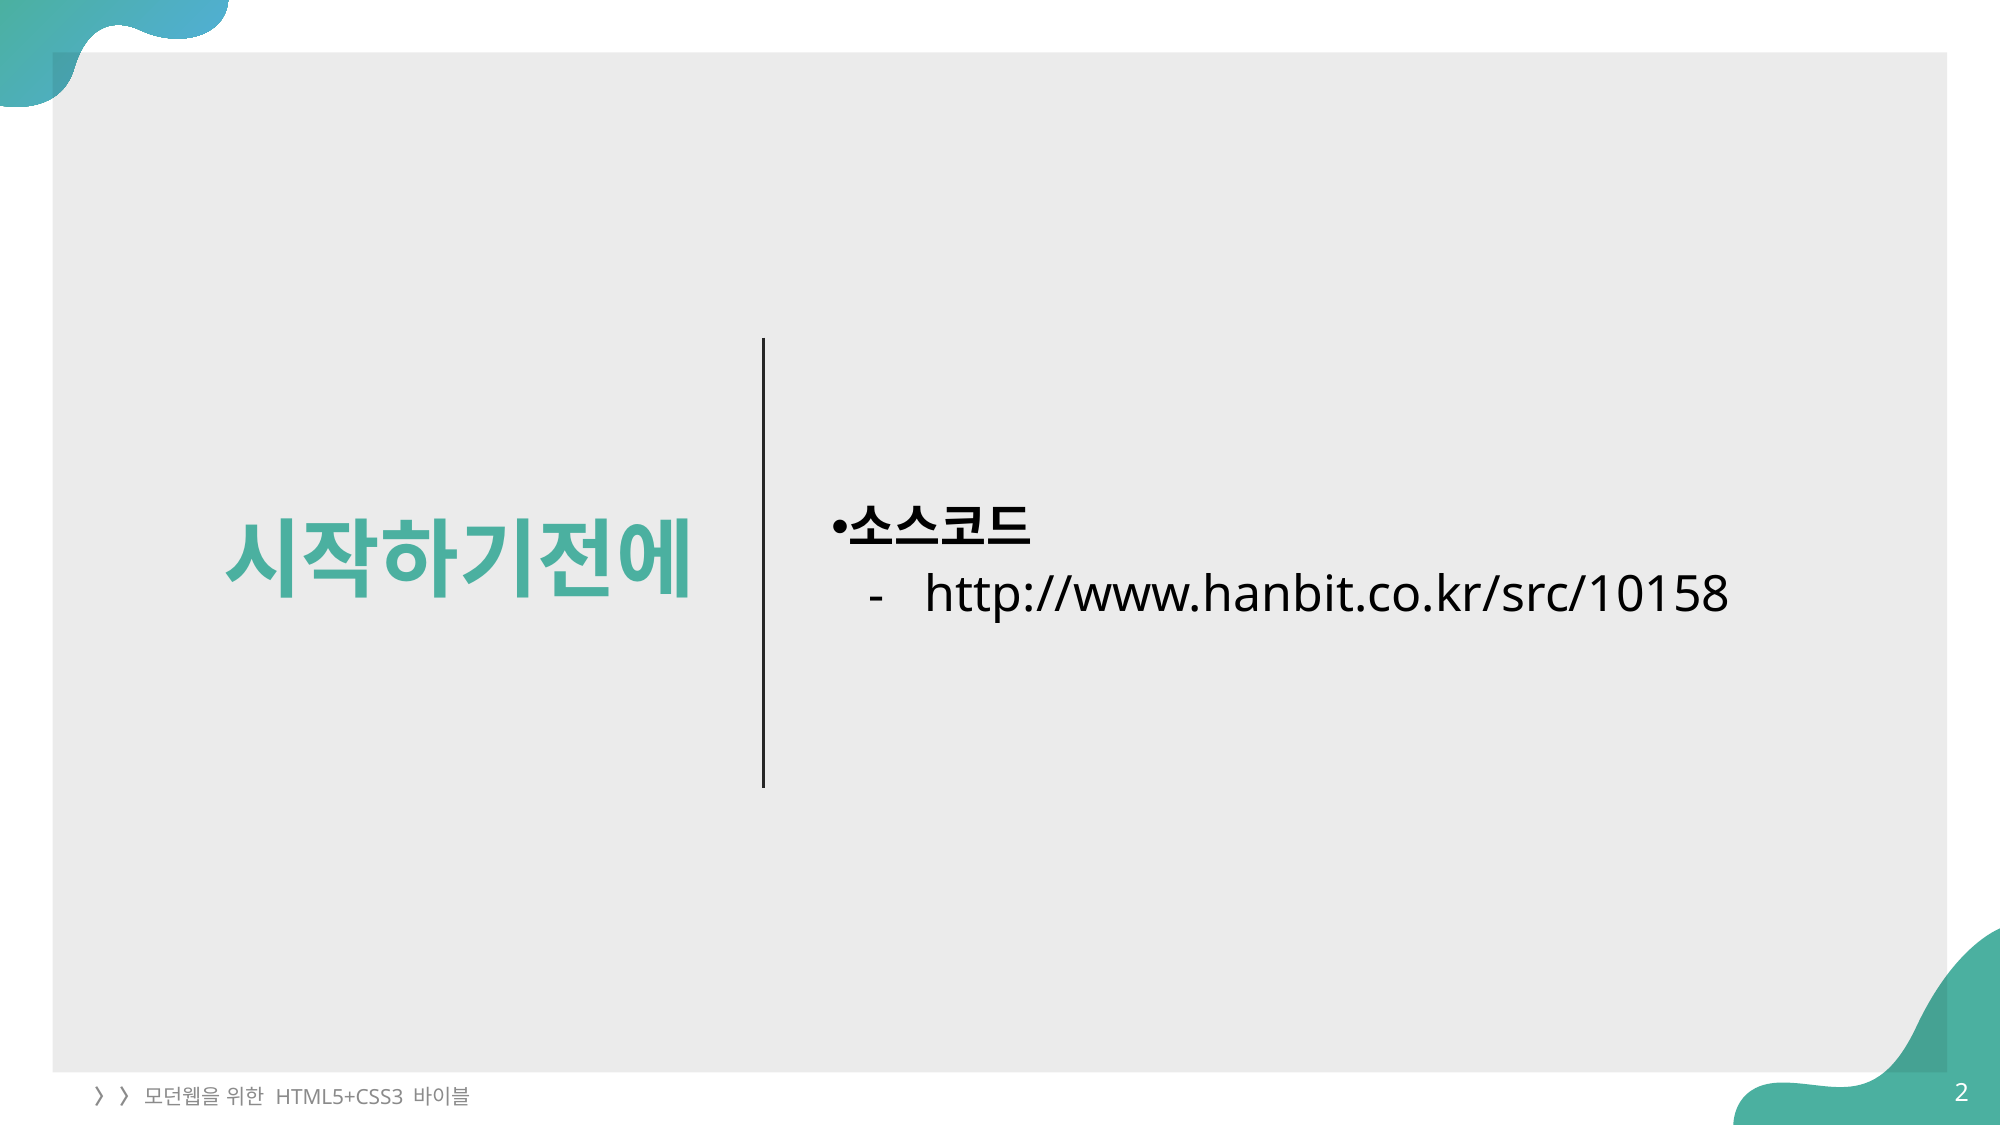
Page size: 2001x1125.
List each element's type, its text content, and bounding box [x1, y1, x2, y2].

text_box [52, 51, 1948, 1073]
footer 〉 〉 모던웹을 위한 HTML5+CSS3 바이블 [79, 1078, 755, 1114]
title 시작하기전에 [137, 158, 711, 967]
slide_number 2 [1917, 1063, 1984, 1124]
text_box 소스코드 http://www.hanbit.co.kr/src/10158 [816, 158, 1863, 967]
